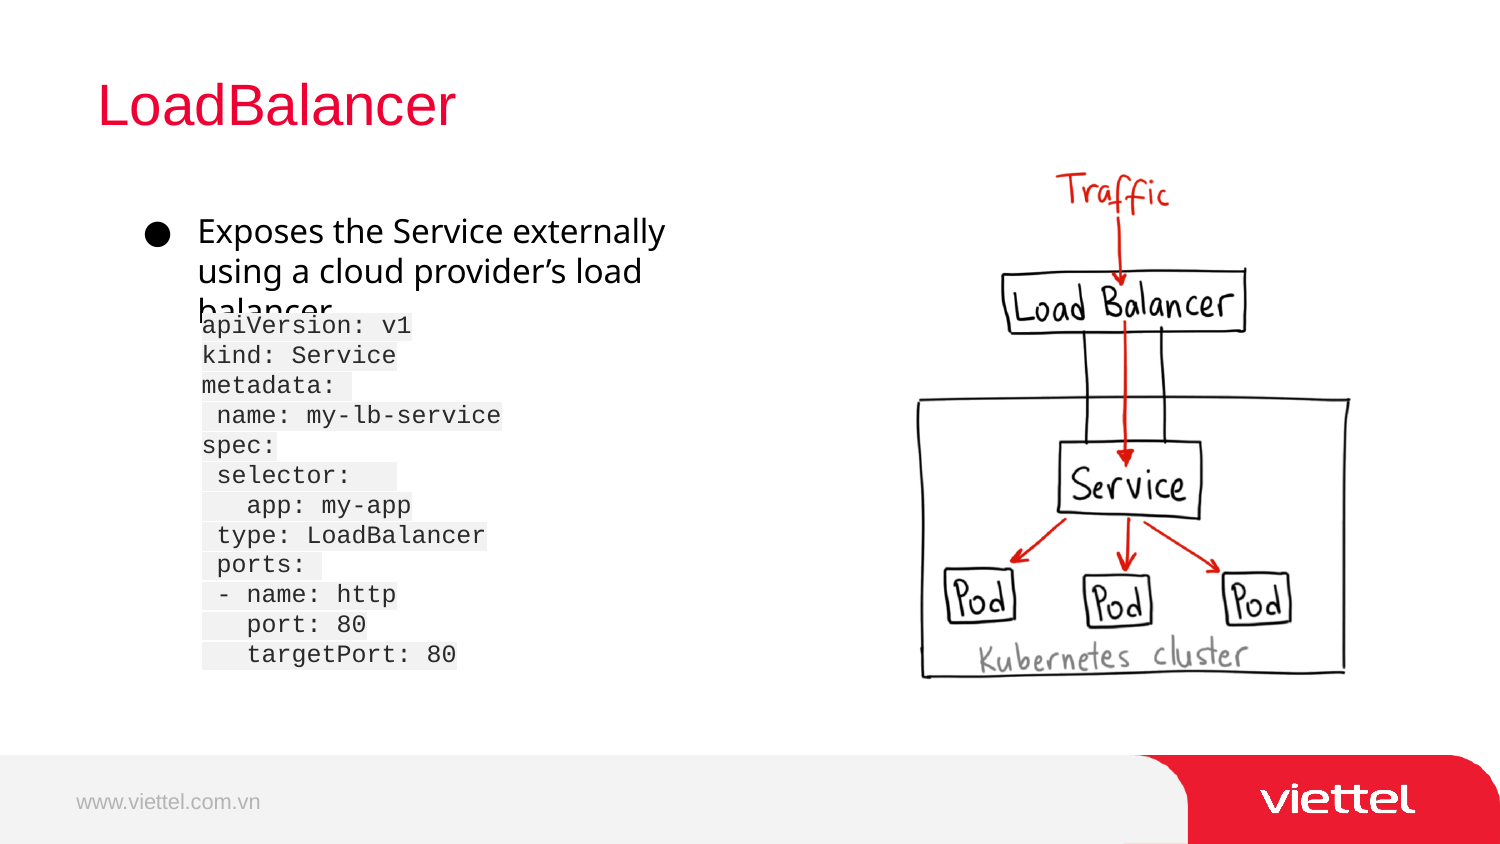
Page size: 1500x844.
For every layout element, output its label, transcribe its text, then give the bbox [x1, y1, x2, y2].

picture [0, 754, 1500, 844]
text_box Exposes the Service externally using a cloud provider’s load balancer [107, 203, 759, 338]
picture [887, 153, 1387, 714]
text_box LoadBalancer [82, 59, 1118, 145]
text_box apiVersion: v1 kind: Service metadata: name: my-lb-service spec: selector: app: my-app type: LoadBalancer ports: - name: http port: 80 targetPort: 80 [186, 293, 679, 683]
